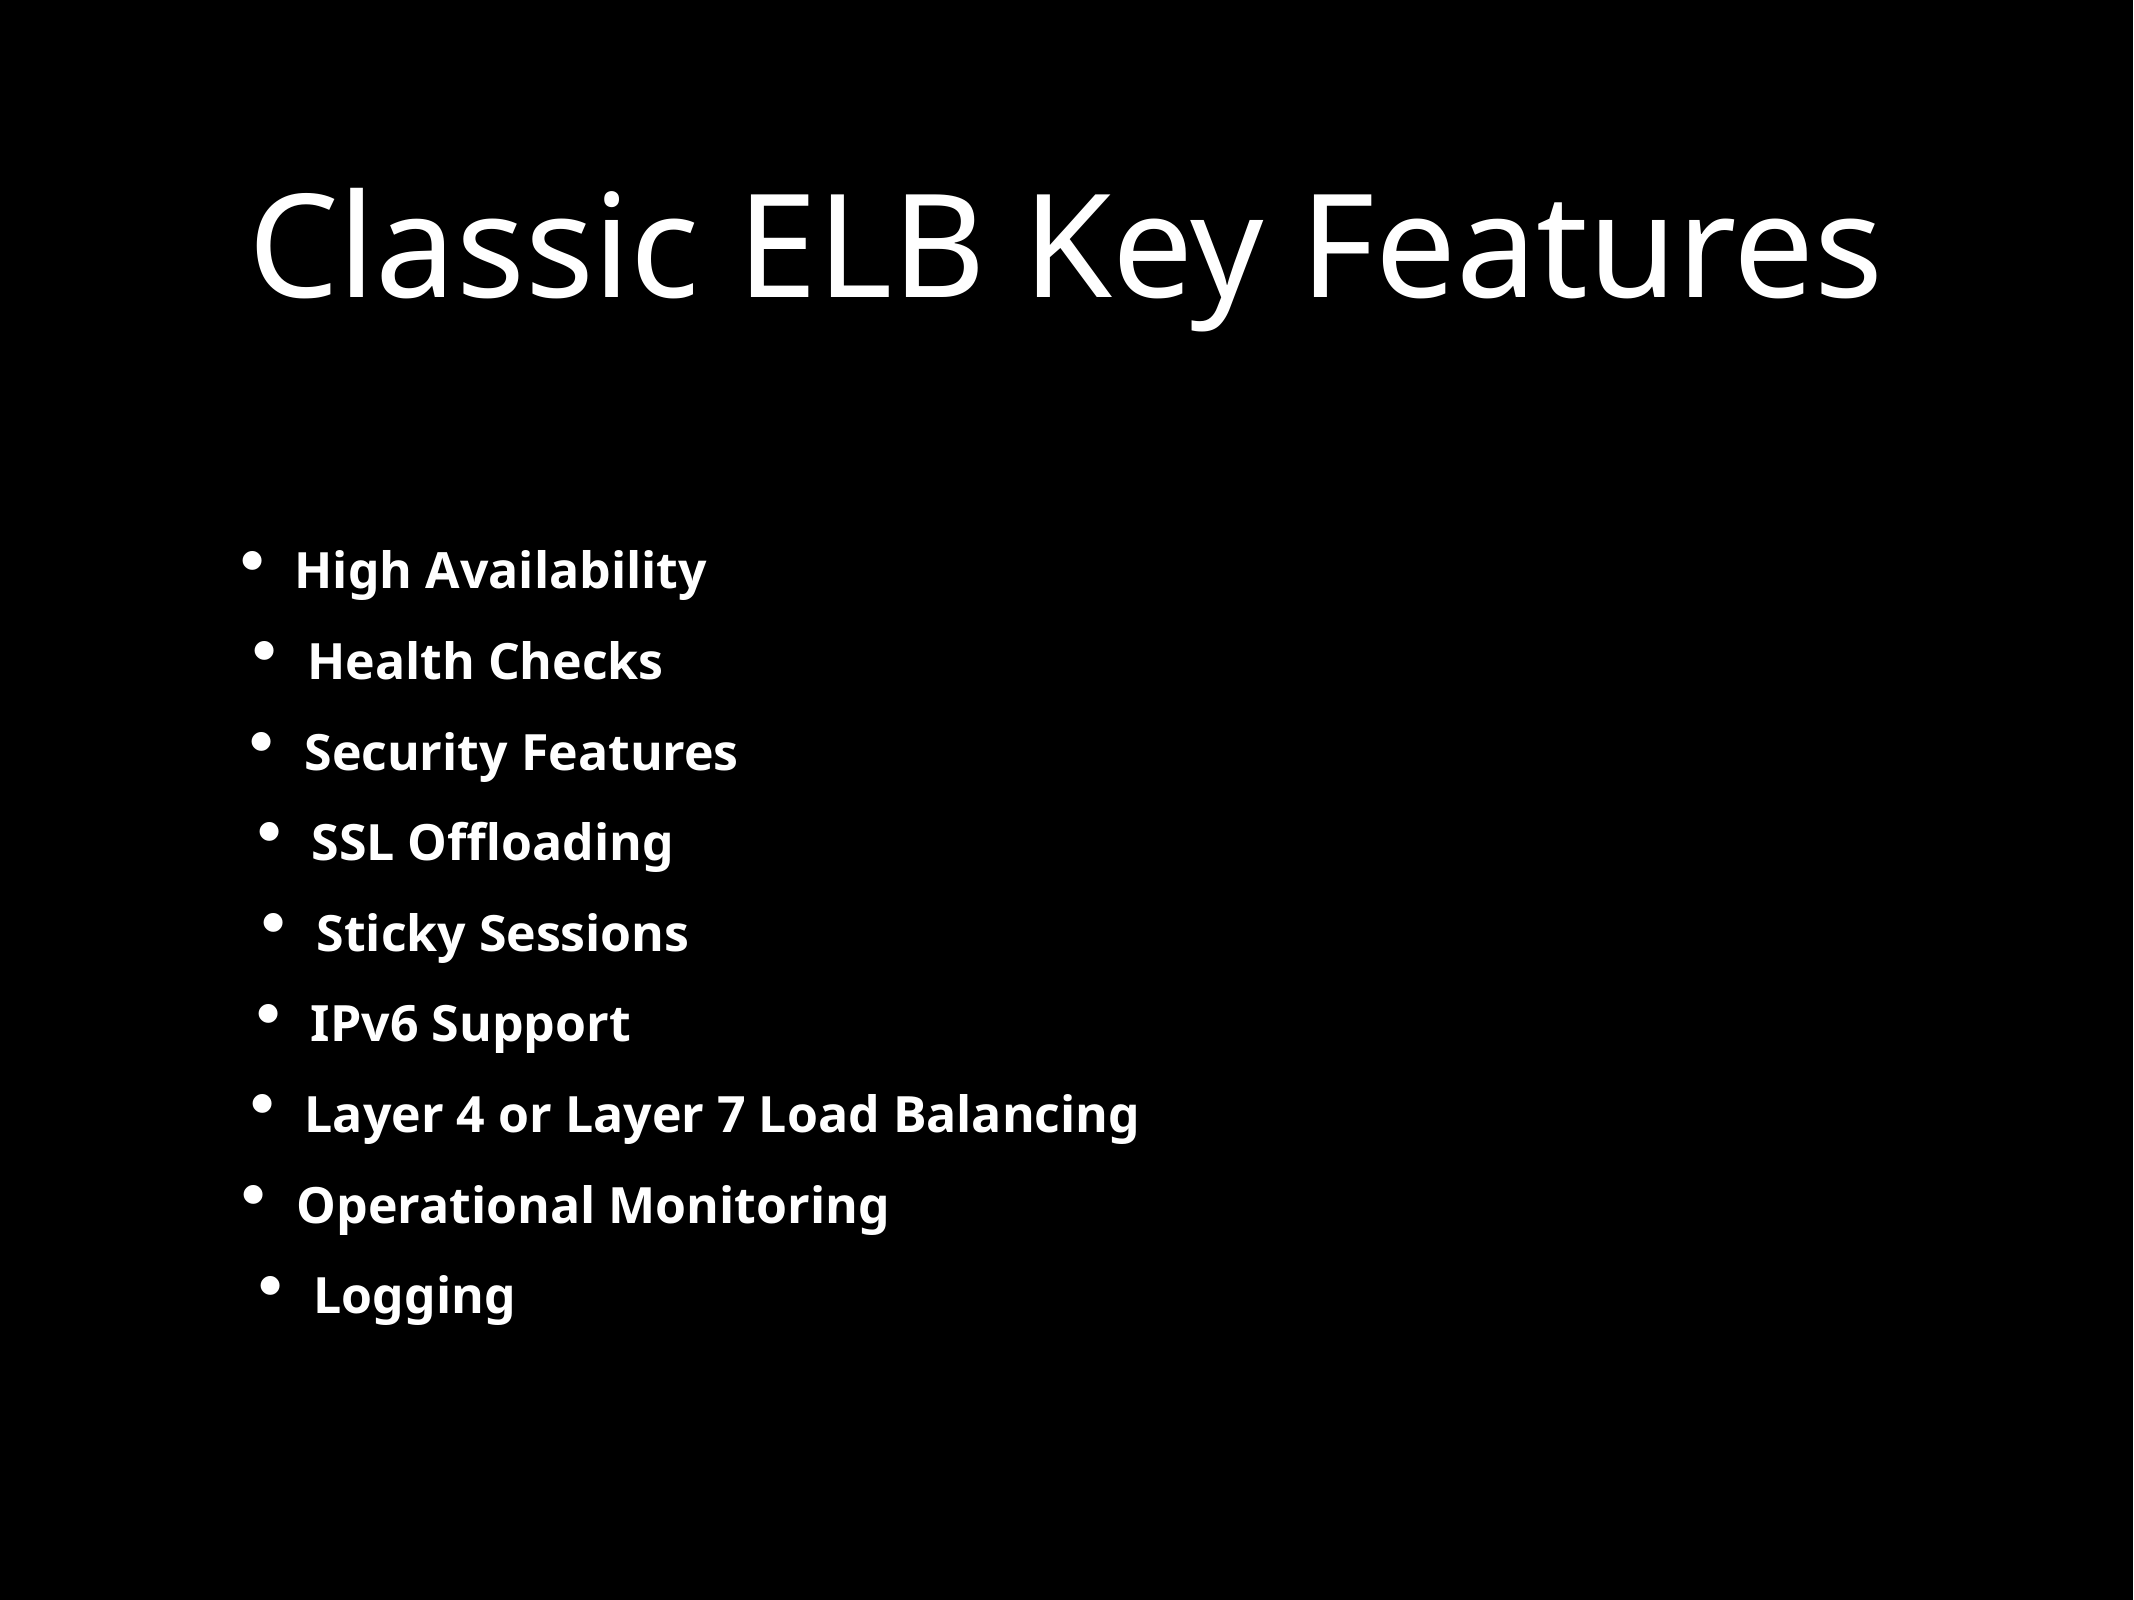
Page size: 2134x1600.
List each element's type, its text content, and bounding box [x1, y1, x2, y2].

text_box Logging [250, 1255, 525, 1332]
text_box High Availability [231, 530, 716, 607]
text_box SSL Offloading [248, 802, 683, 879]
text_box Operational Monitoring [233, 1164, 899, 1242]
text_box Sticky Sessions [253, 892, 699, 970]
title Classic ELB Key Features [66, 0, 2067, 336]
text_box IPv6 Support [247, 983, 640, 1061]
text_box Health Checks [244, 621, 672, 698]
text_box Security Features [241, 711, 748, 789]
text_box Layer 4 or Layer 7 Load Balancing [241, 1074, 1150, 1151]
